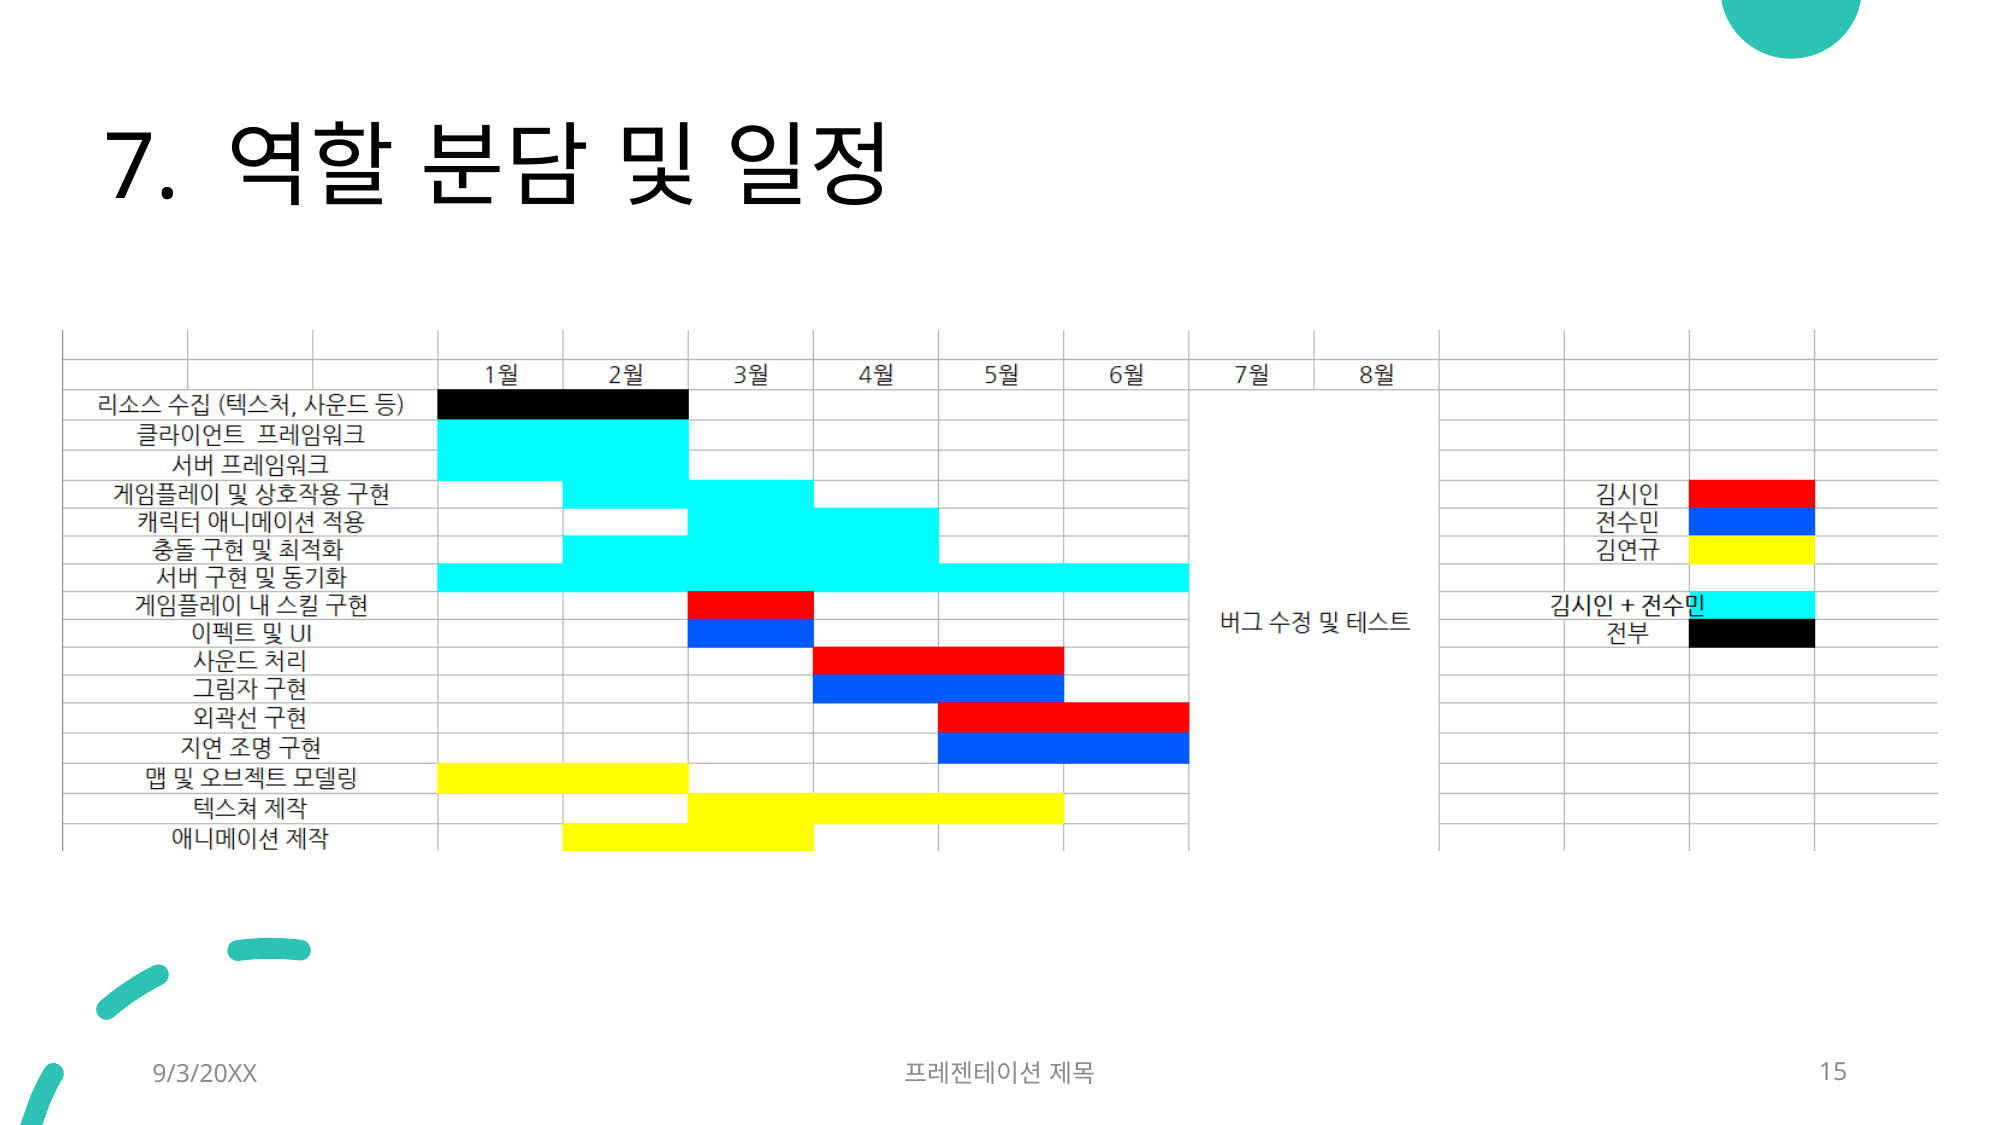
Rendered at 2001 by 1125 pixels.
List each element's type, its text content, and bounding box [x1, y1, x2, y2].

slide_number 15 [1412, 1042, 1863, 1103]
picture [62, 330, 1938, 851]
footer 프레젠테이션 제목 [662, 1042, 1338, 1103]
text_box 7. 역할 분담 및 일정 [88, 59, 1814, 278]
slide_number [137, 1042, 588, 1103]
